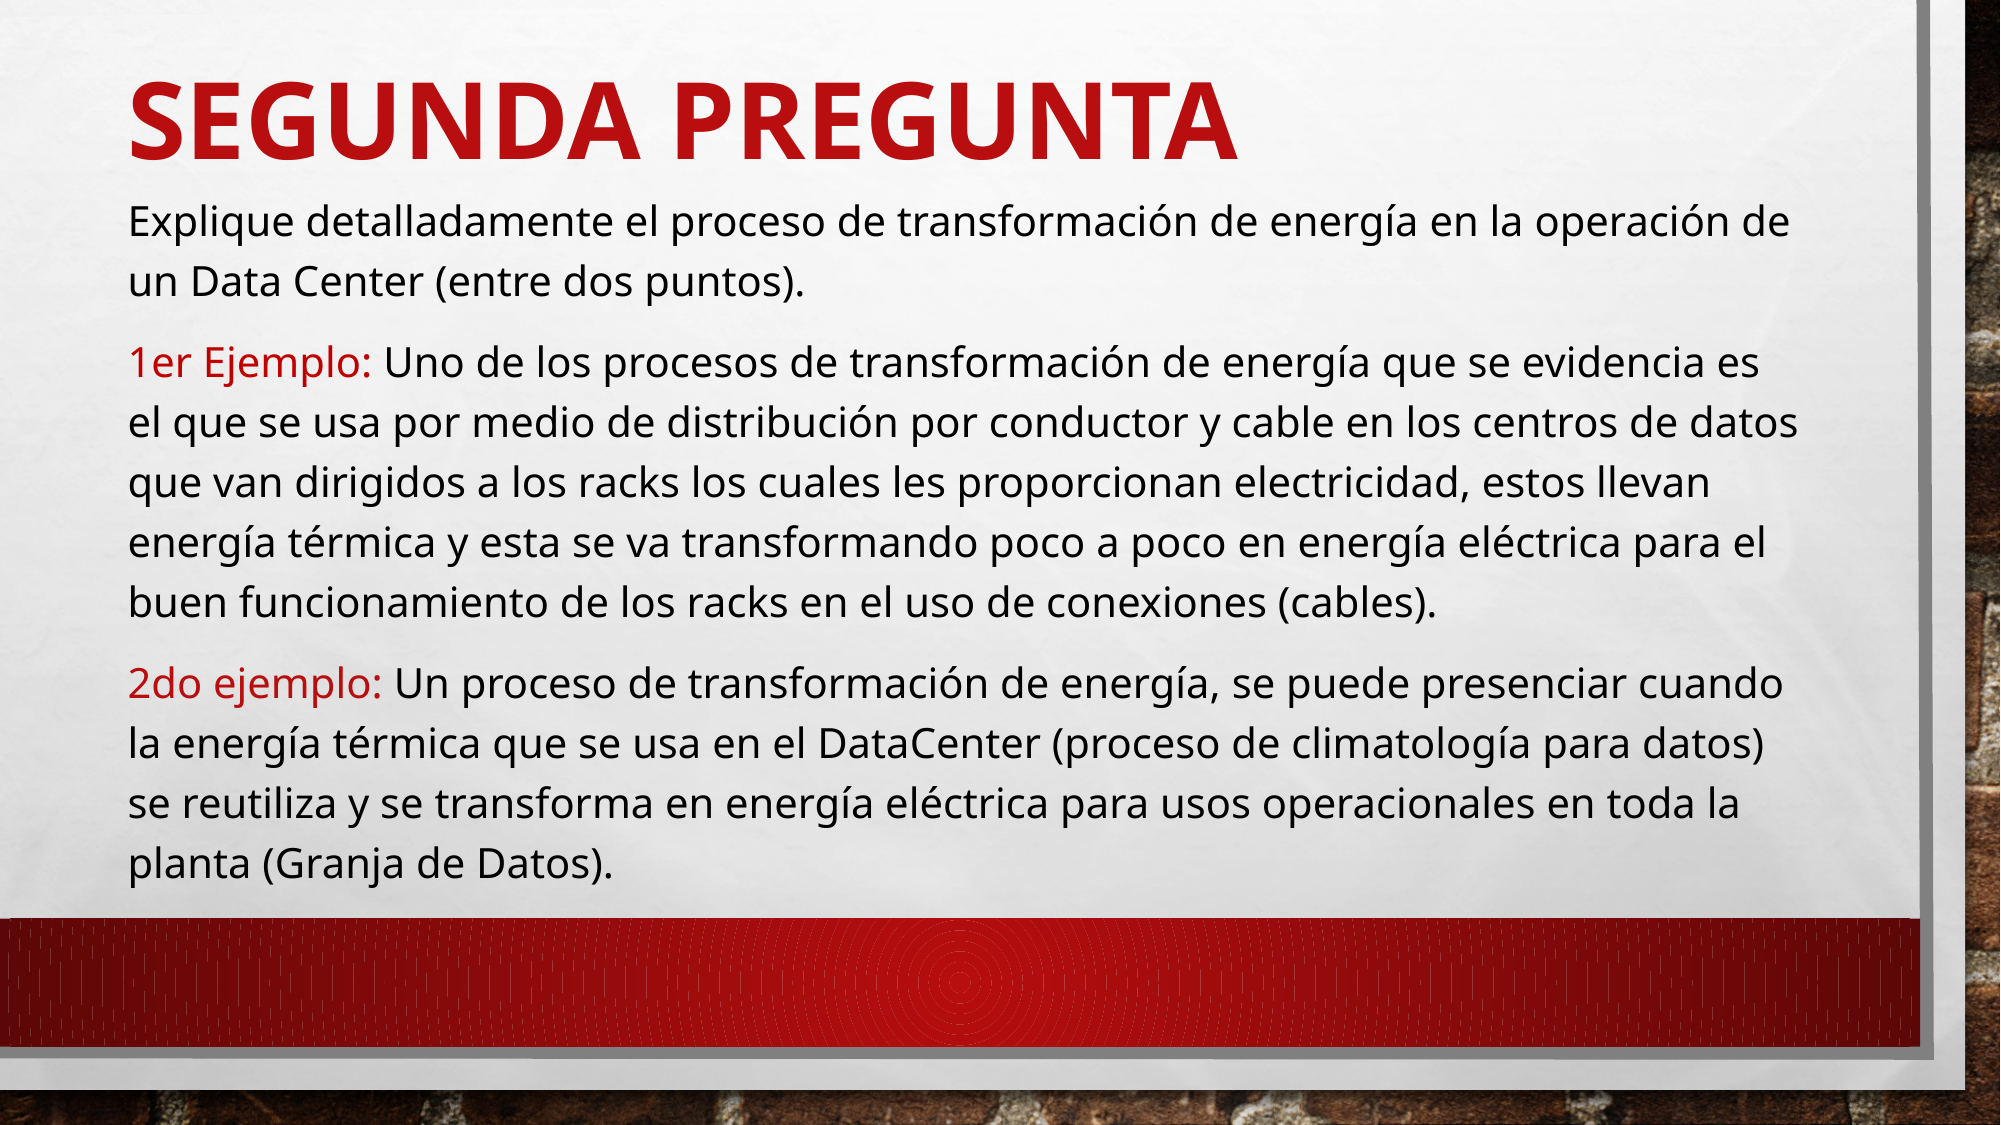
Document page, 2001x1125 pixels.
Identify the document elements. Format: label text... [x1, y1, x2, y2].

picture [0, 0, 2000, 1125]
list Explique detalladamente el proceso de transformación de energía en la operación de un Data Center (entre dos puntos). 1er Ejemplo: Uno de los procesos de transformación de energía que se evidencia es el que se usa por medio de distribución por conductor y cable en los centros de datos que van dirigidos a los racks los cuales les proporcionan electricidad, estos llevan energía térmica y esta se va transformando poco a poco en energía eléctrica para el buen funcionamiento de los racks en el uso de conexiones (cables). 2do ejemplo: Un proceso de transformación de energía, se puede presenciar cuando la energía térmica que se usa en el DataCenter (proceso de climatología para datos) se reutiliza y se transforma en energía eléctrica para usos operacionales en toda la planta (Granja de Datos). [112, 190, 1818, 882]
title Segunda Pregunta [112, 59, 1818, 190]
